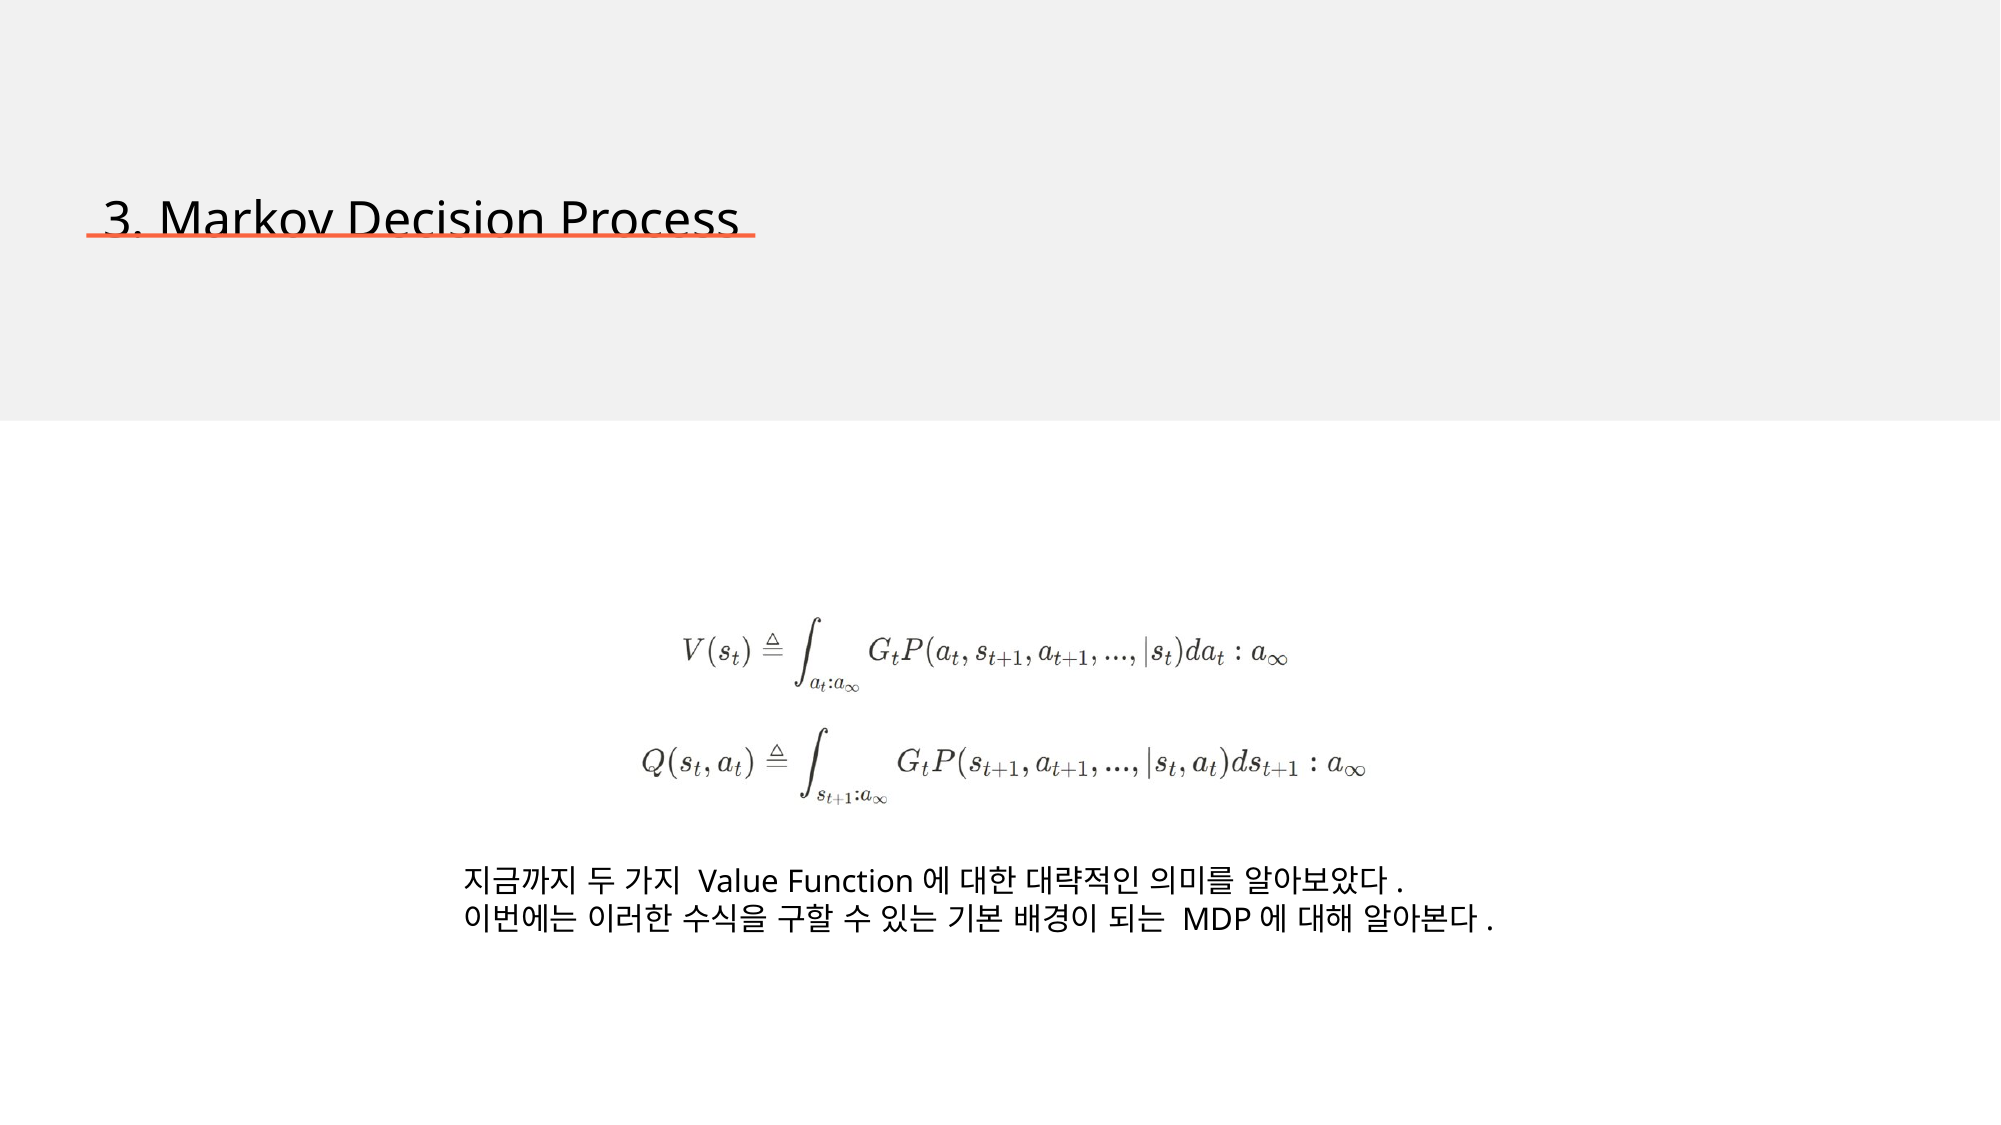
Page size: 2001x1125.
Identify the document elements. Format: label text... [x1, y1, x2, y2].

picture [673, 604, 1298, 699]
text_box [0, 0, 2000, 421]
text_box 3. Markov Decision Process [103, 131, 789, 248]
picture [636, 711, 1375, 817]
text_box 지금까지 두 가지 Value Function에 대한 대략적인 의미를 알아보았다. 이번에는 이러한 수식을 구할 수 있는 기본 배경이 되는 MDP에 대해 알아본다. [448, 853, 1607, 944]
